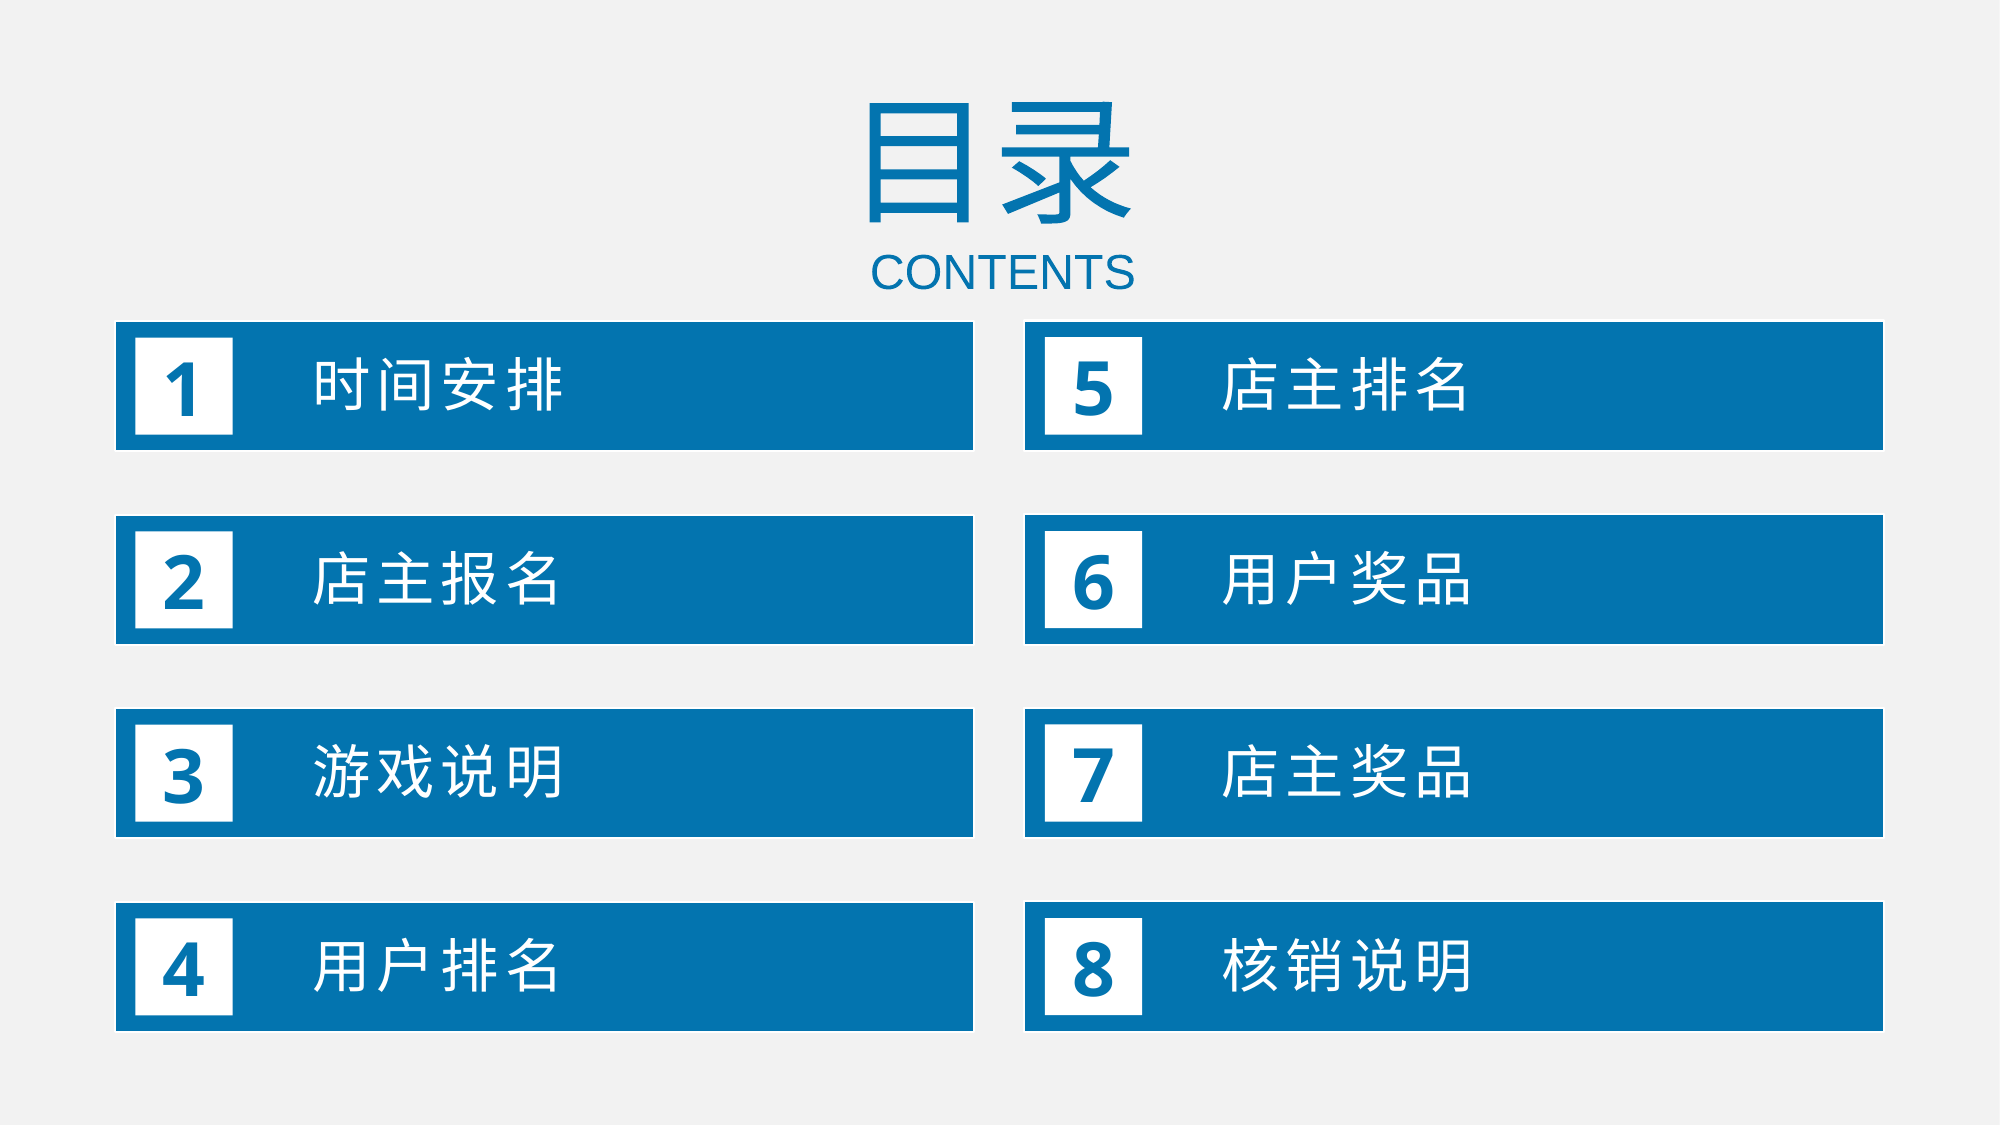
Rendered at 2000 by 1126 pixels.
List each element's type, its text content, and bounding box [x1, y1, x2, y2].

text_box [113, 513, 976, 647]
text_box 6 [1043, 529, 1144, 630]
text_box 店主奖品 [1206, 727, 1489, 813]
text_box [113, 900, 976, 1034]
text_box 3 [133, 722, 235, 824]
text_box [1022, 705, 1886, 840]
text_box [1022, 512, 1886, 647]
text_box 1 [133, 335, 235, 437]
text_box 2 [133, 529, 235, 630]
text_box 店主报名 [297, 534, 579, 690]
text_box [1022, 899, 1886, 1034]
text_box 游戏说明 [297, 728, 579, 813]
text_box 5 [1043, 335, 1144, 437]
text_box 时间安排 [297, 340, 579, 426]
text_box 店主排名 [1206, 340, 1489, 426]
text_box [1022, 318, 1886, 453]
text_box 用户排名 [297, 921, 579, 1007]
text_box 8 [1043, 916, 1144, 1017]
text_box [113, 319, 976, 453]
text_box 用户奖品 [1206, 534, 1489, 620]
text_box 4 [133, 916, 235, 1017]
text_box 7 [1043, 722, 1144, 824]
text_box [113, 706, 976, 840]
text_box 核销说明 [1206, 921, 1489, 1007]
